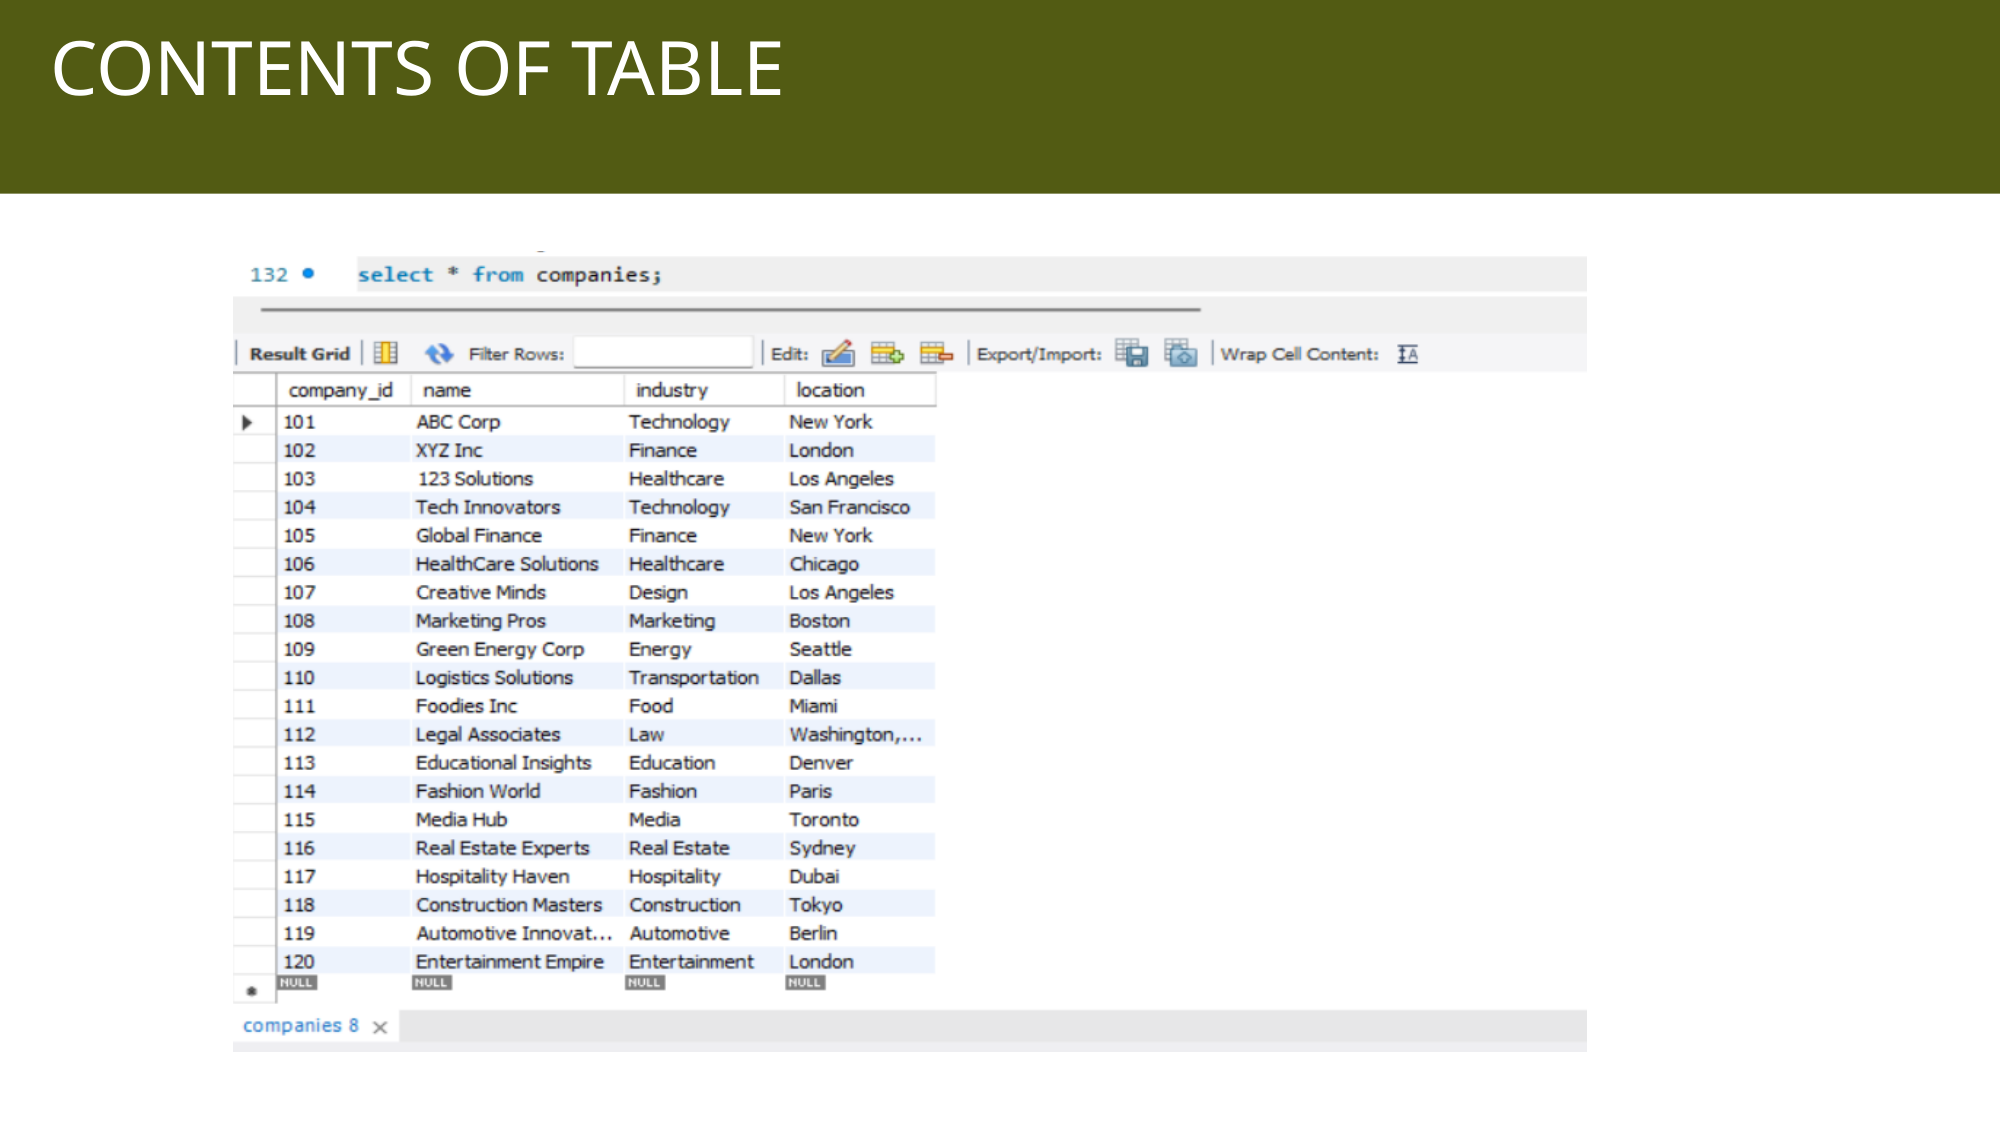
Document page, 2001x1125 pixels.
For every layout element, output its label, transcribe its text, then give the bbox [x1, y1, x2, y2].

picture [233, 251, 1587, 1052]
title CONTENTS OF TABLE [35, 19, 1959, 124]
